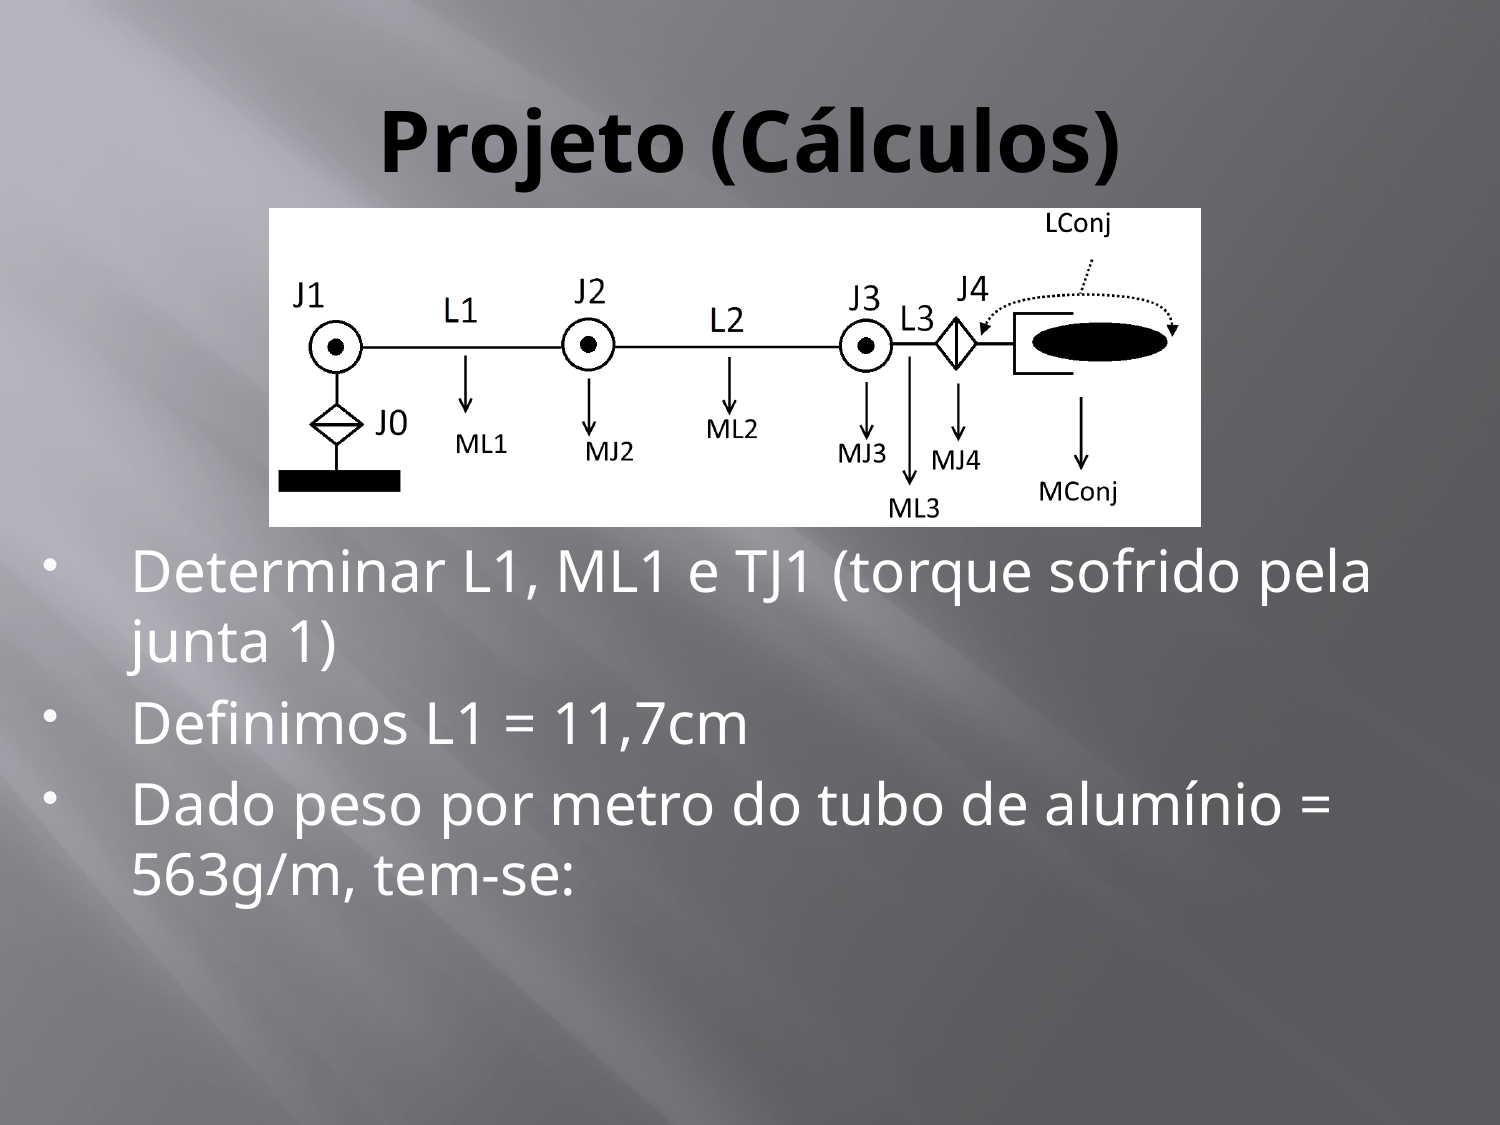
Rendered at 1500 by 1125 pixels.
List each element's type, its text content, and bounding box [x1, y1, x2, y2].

title Projeto (Cálculos) [75, 45, 1425, 233]
picture [269, 207, 1201, 528]
